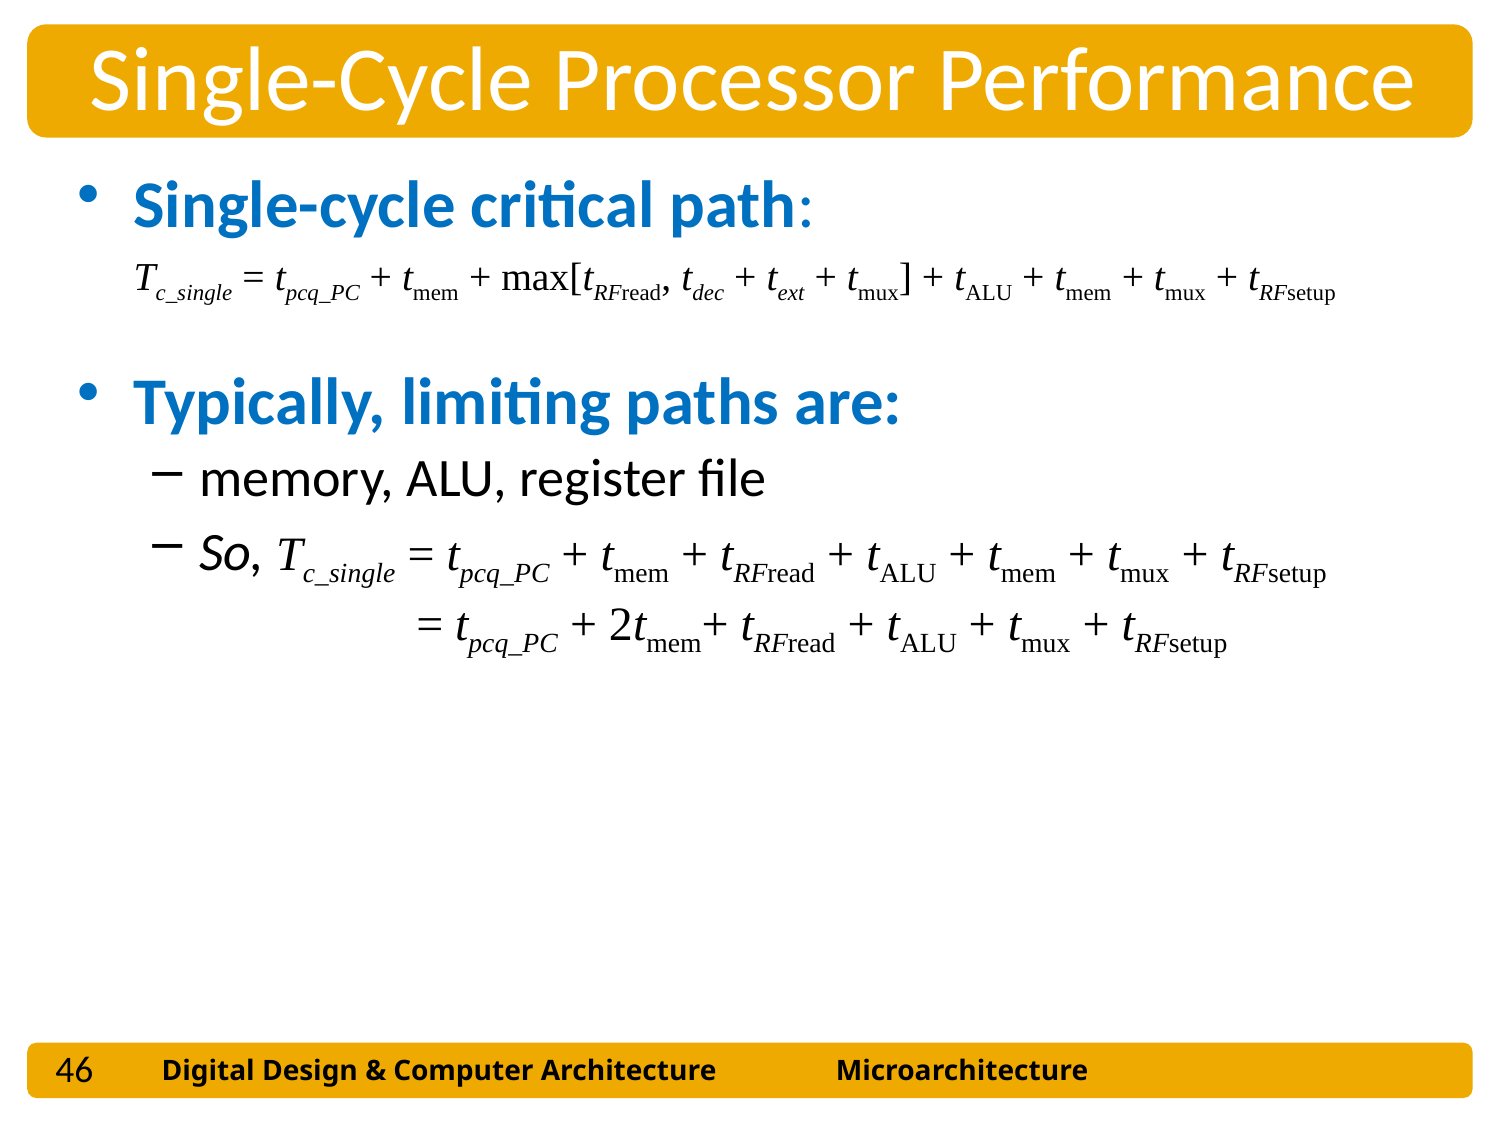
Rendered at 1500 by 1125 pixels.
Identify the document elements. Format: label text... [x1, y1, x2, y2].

text_box Single-cycle critical path: Tc_single = tpcq_PC + tmem + max[tRFread, tdec + text + tmux] + tALU + tmem + tmux + tRFsetup Typically, limiting paths are: memory, ALU, register file So, Tc_single = tpcq_PC + tmem + tRFread + tALU + tmem + tmux + tRFsetup = tpcq_PC + 2tmem+ tRFread + tALU + tmux + tRFsetup [62, 162, 1463, 975]
slide_number 46 [40, 1037, 164, 1096]
text_box Single-Cycle Processor Performance [75, 11, 1450, 136]
